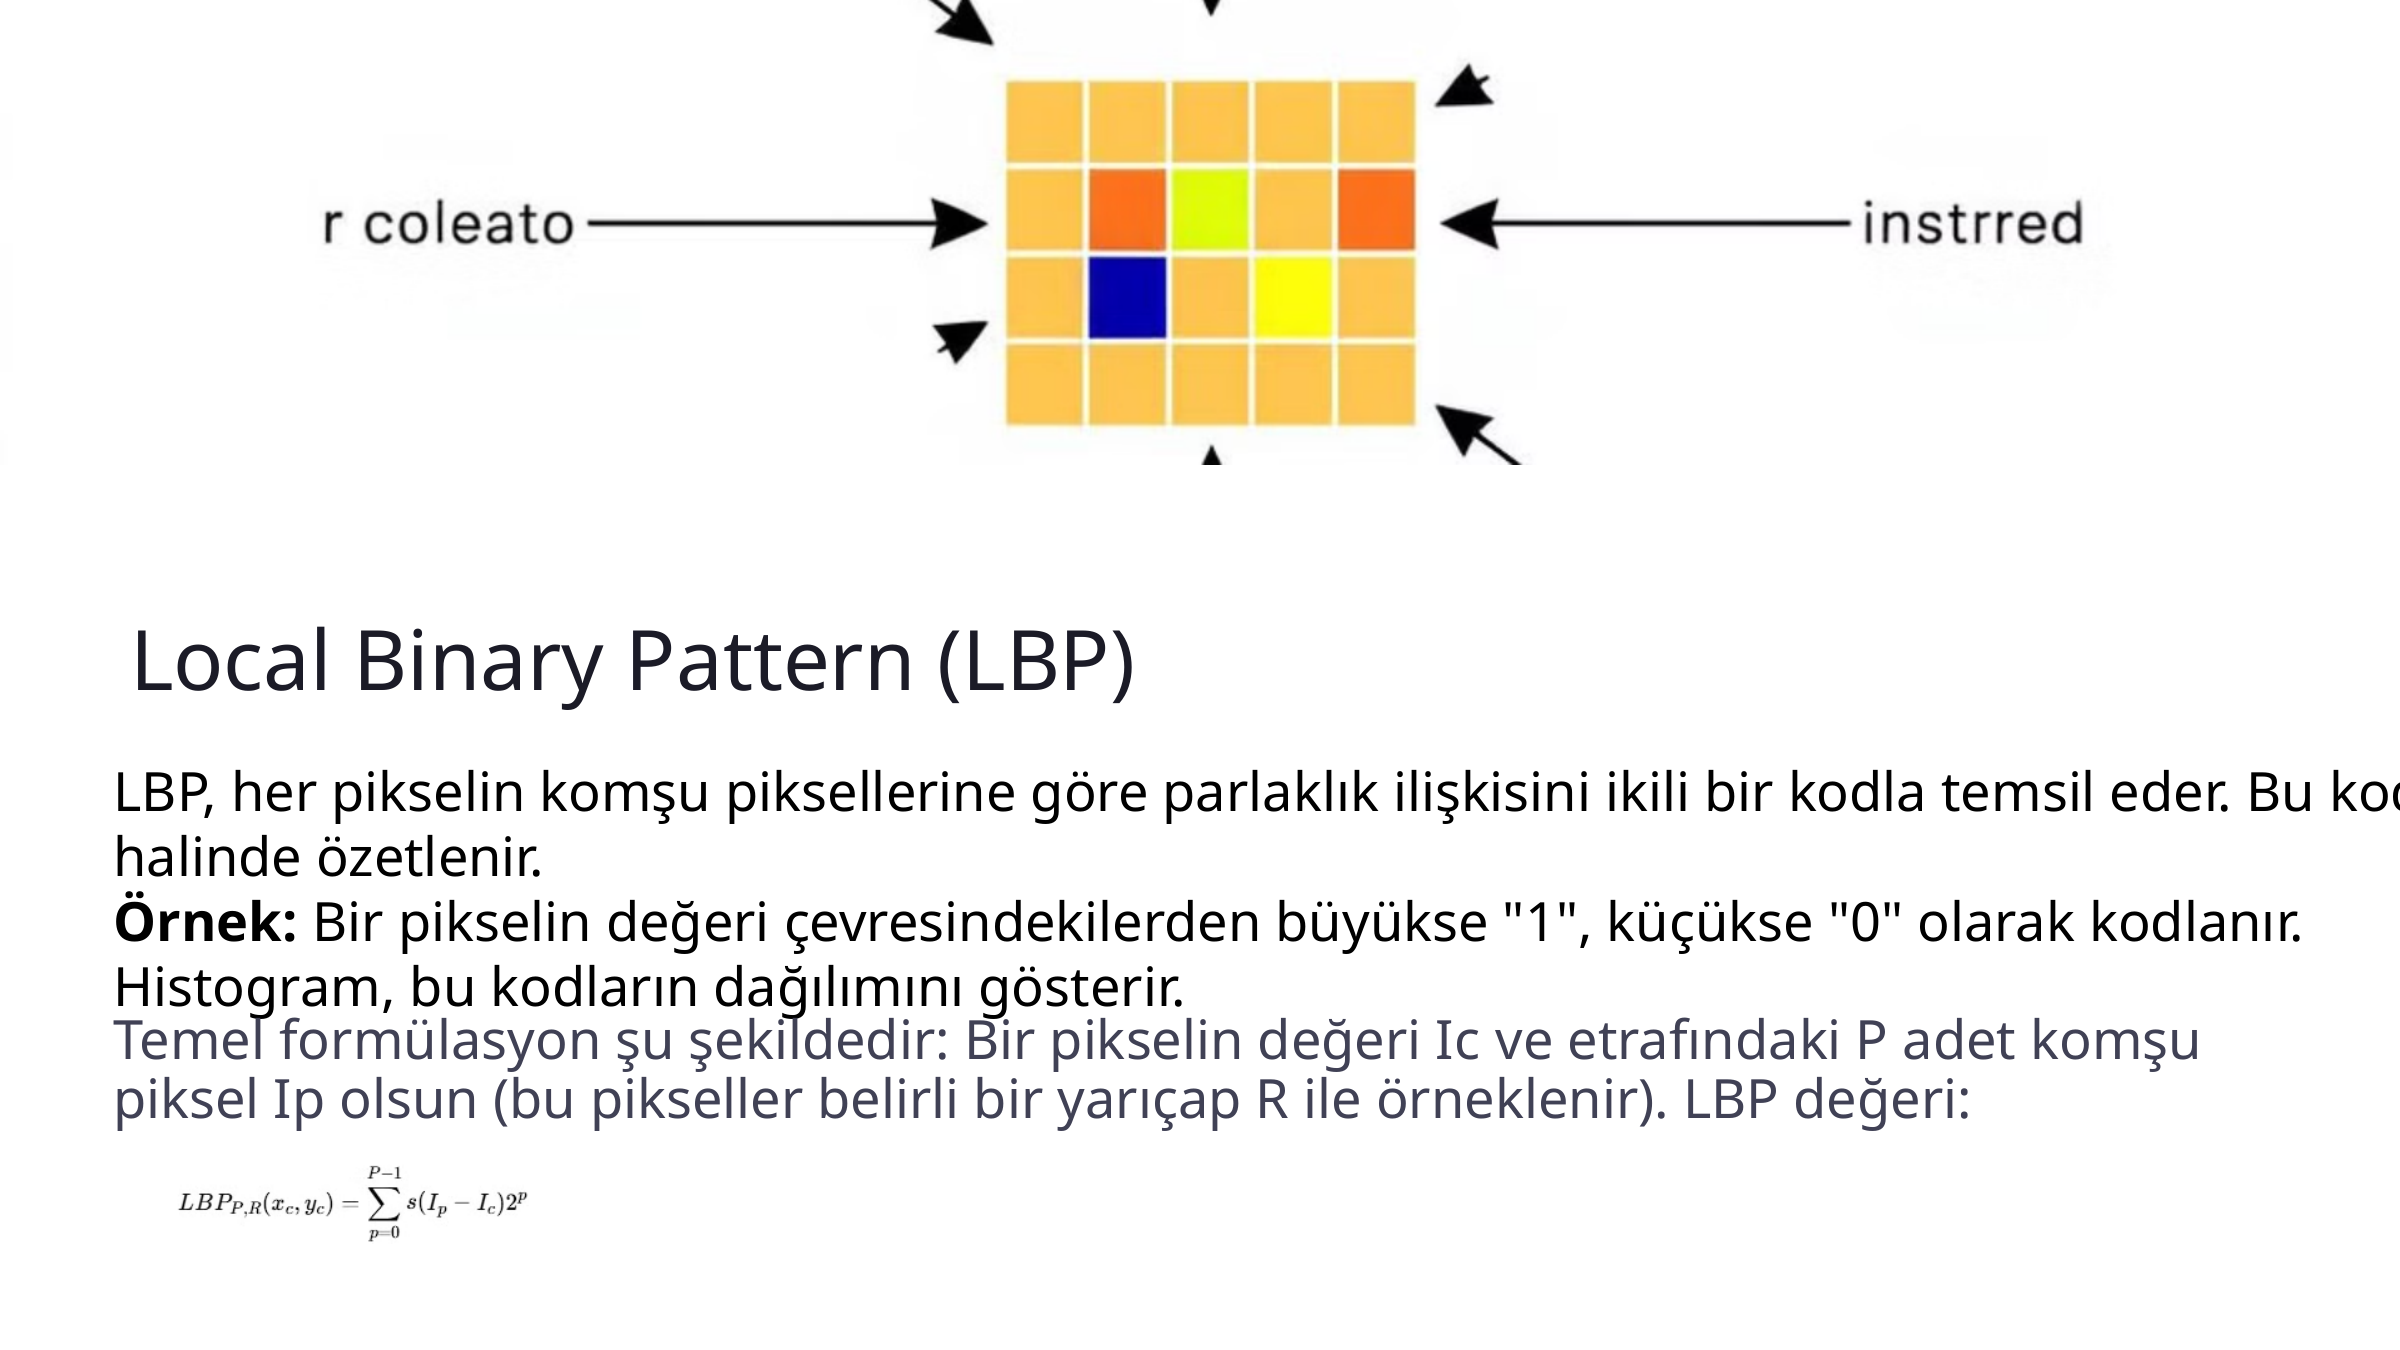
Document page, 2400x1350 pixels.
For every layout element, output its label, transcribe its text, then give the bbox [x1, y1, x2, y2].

text_box Local Binary Pattern (LBP) [130, 591, 1324, 708]
text_box Temel formülasyon şu şekildedir: Bir pikselin değeri Ic​ ve etrafındaki P adet komşu piksel Ip​ olsun (bu pikseller belirli bir yarıçap R ile örneklenir). LBP değeri: [113, 1010, 2253, 1130]
picture [0, 0, 2400, 466]
picture [148, 1146, 574, 1244]
text_box LBP, her pikselin komşu piksellerine göre parlaklık ilişkisini ikili bir kodla temsil eder. Bu kodlar histogram halinde özetlenir. Örnek: Bir pikselin değeri çevresindekilerden büyükse "1", küçükse "0" olarak kodlanır. Histogram, bu kodların dağılımını gösterir. [113, 757, 2253, 818]
